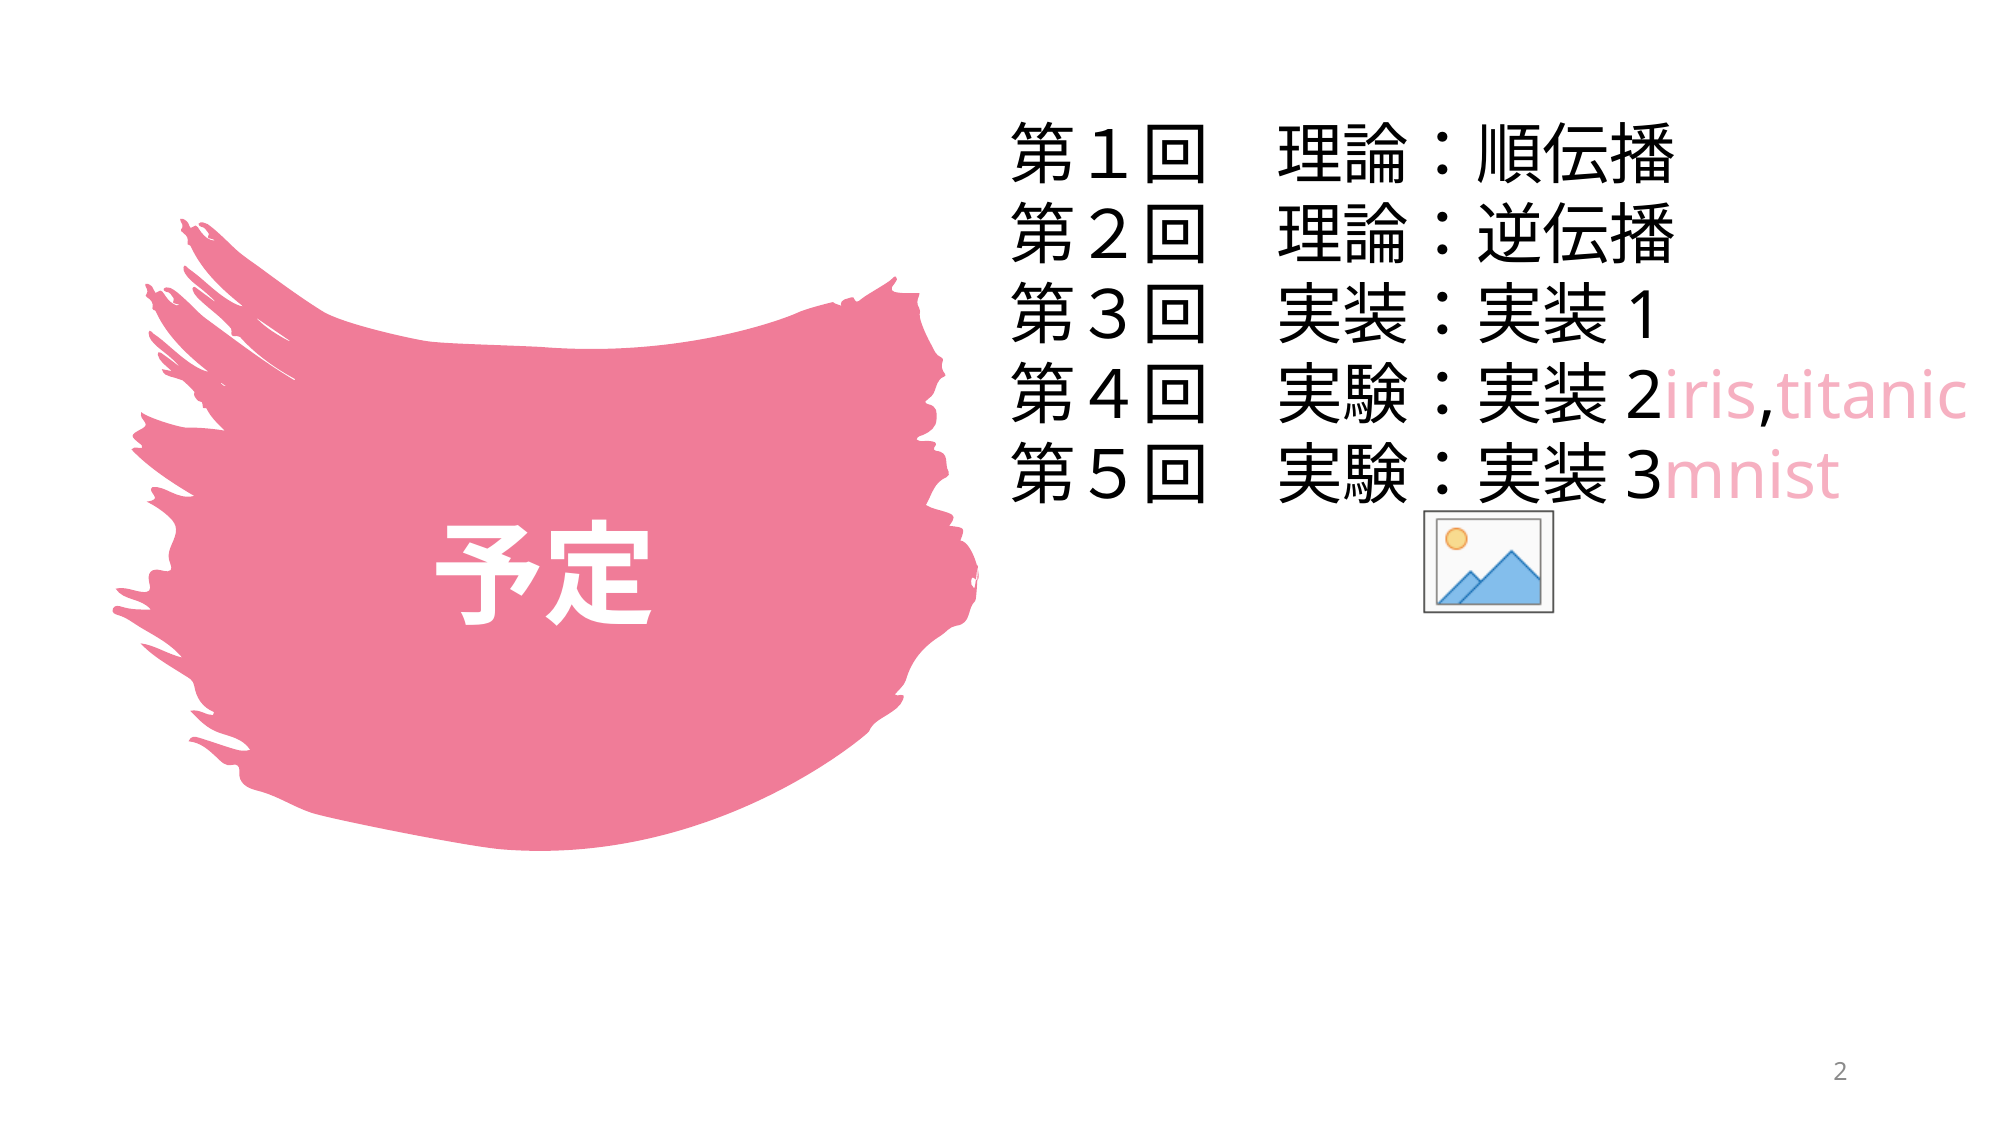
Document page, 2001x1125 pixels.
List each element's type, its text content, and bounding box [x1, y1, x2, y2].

picture [999, 104, 1979, 1019]
slide_number 2 [1412, 1042, 1863, 1103]
title 予定 [229, 413, 858, 653]
